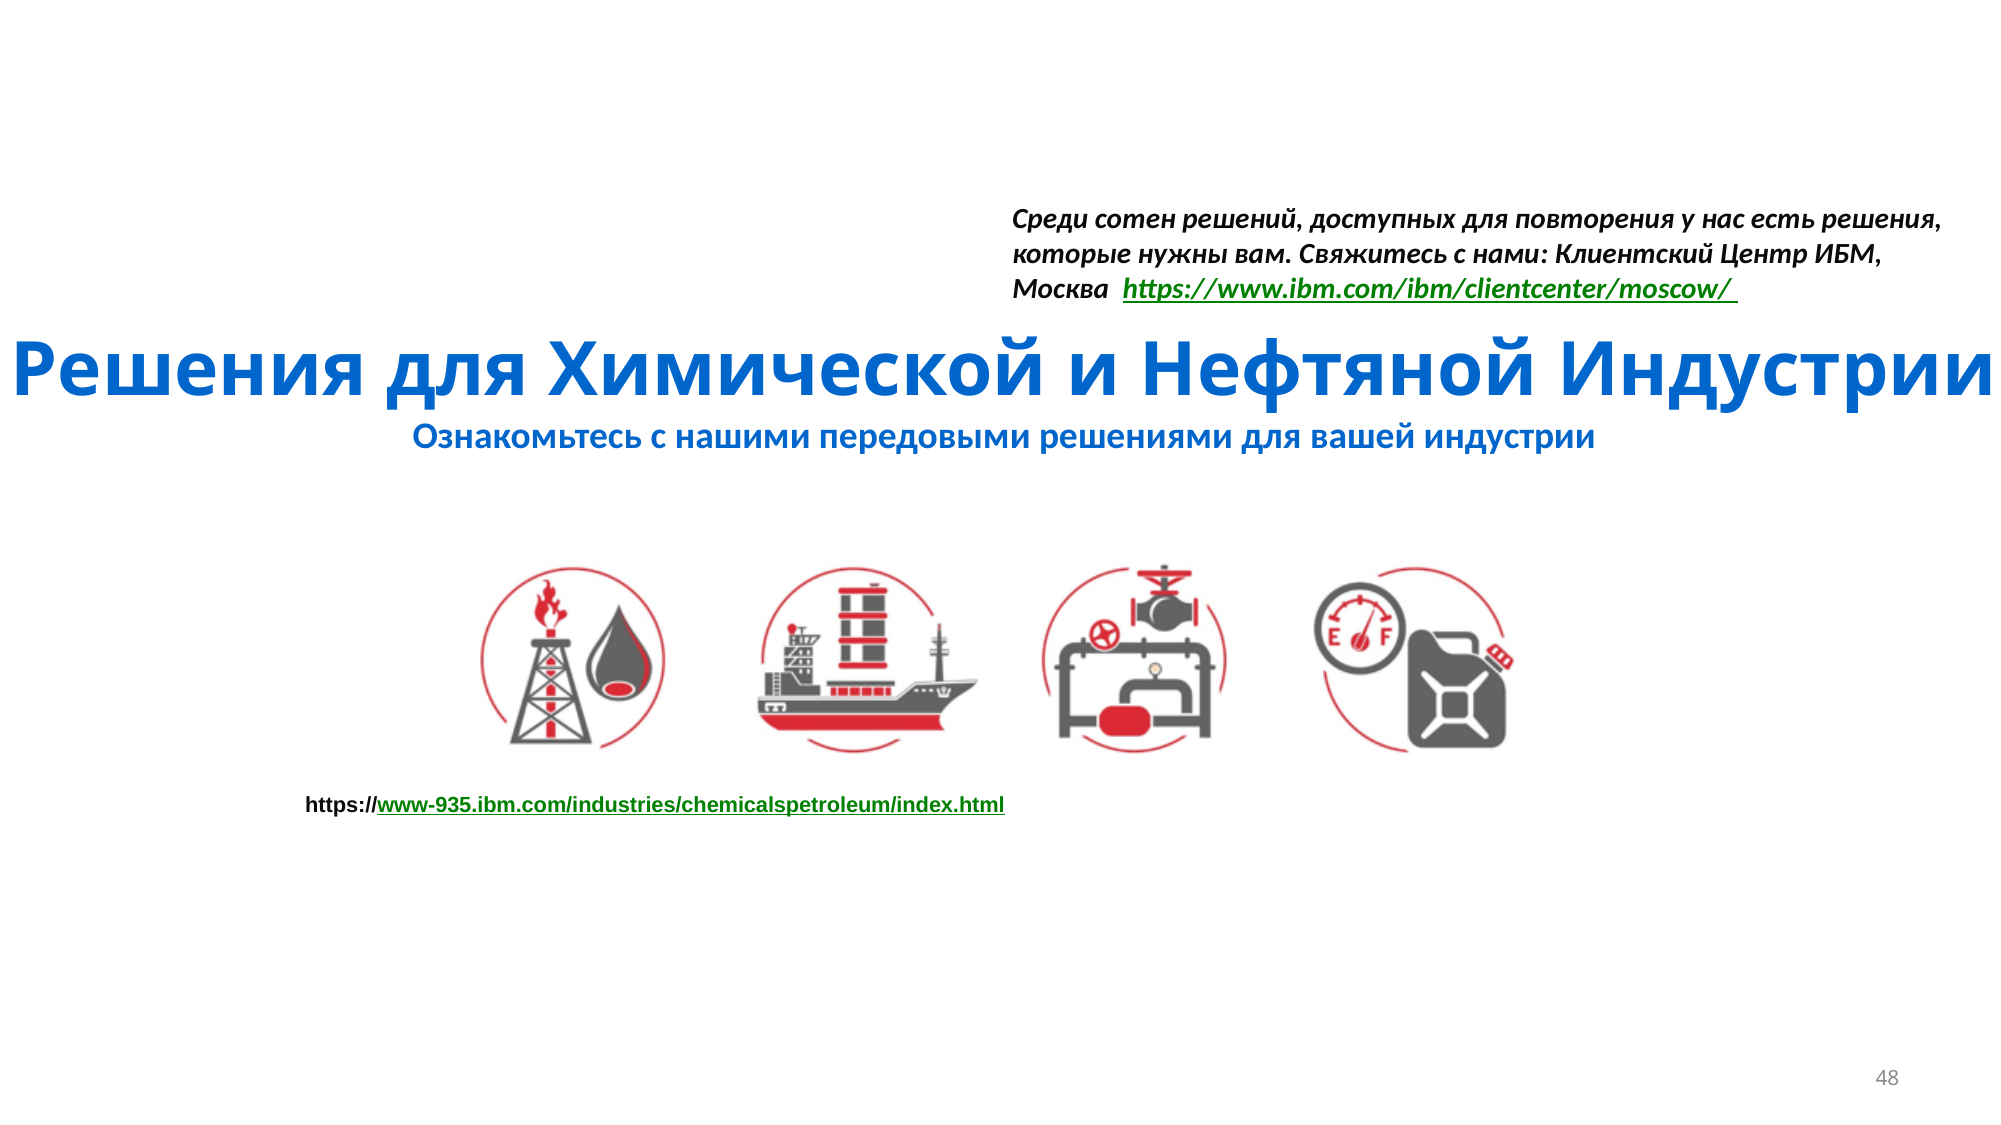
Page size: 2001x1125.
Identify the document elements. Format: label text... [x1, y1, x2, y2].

picture [437, 547, 1559, 784]
slide_number 48 [1857, 1048, 1918, 1109]
text_box https://www-935.ibm.com/industries/chemicalspetroleum/index.html [290, 783, 1038, 825]
text_box Среди сотен решений, доступных для повторения у нас есть решения, которые нужны вам. Свяжитесь с нами: Клиентский Центр ИБМ, Москва https://www.ibm.com/ibm/clientcenter/moscow/ [997, 192, 1982, 312]
text_box Решения для Химической и Нефтяной Индустрии Ознакомьтесь с нашими передовыми решениями для вашей индустрии [0, 313, 2000, 464]
